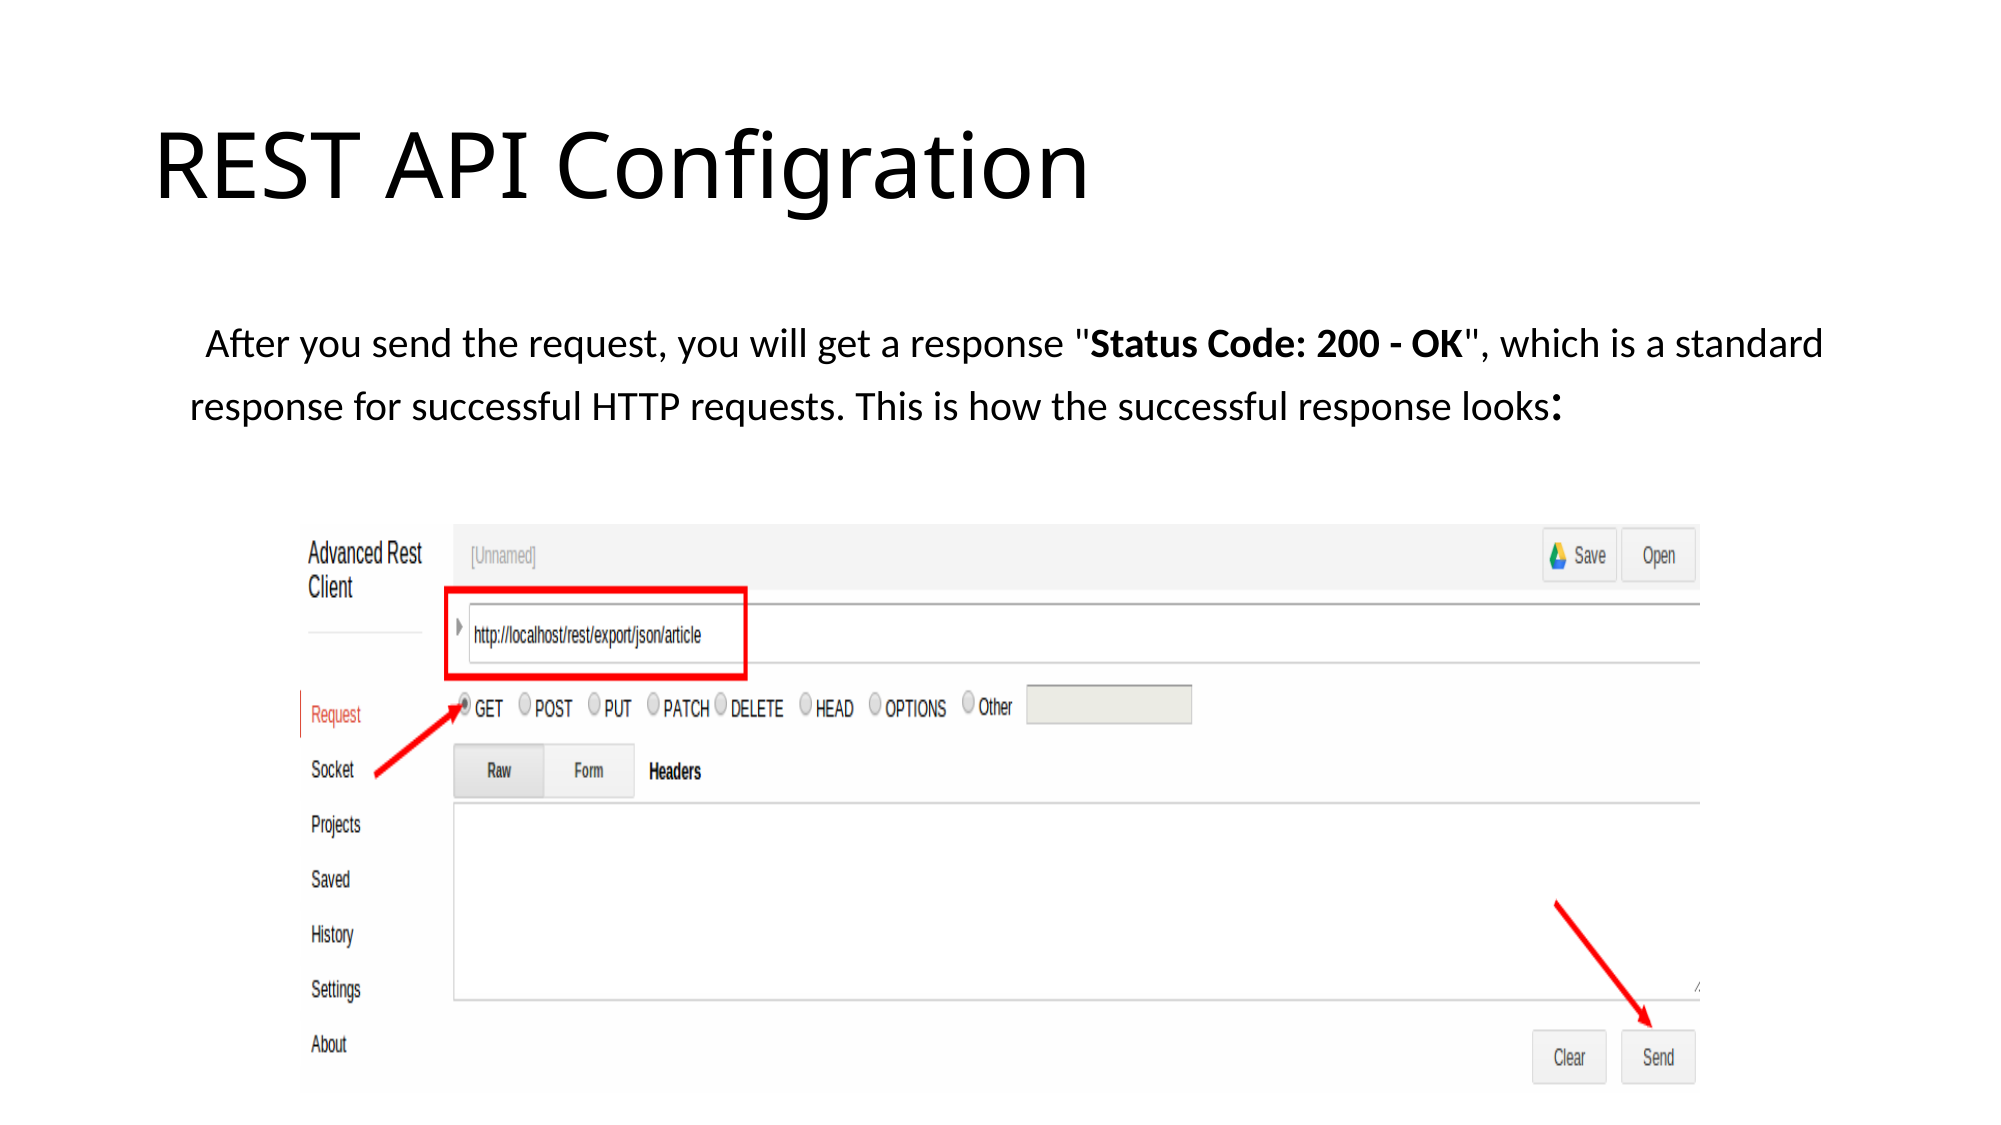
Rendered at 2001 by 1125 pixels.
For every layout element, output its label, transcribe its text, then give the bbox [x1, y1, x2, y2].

list After you send the request, you will get a response "Status Code: 200 - OK", which is a standard response for successful HTTP requests. This is how the successful response looks: [137, 299, 1863, 1014]
picture [299, 524, 1700, 1100]
title REST API Configration [137, 59, 1863, 278]
